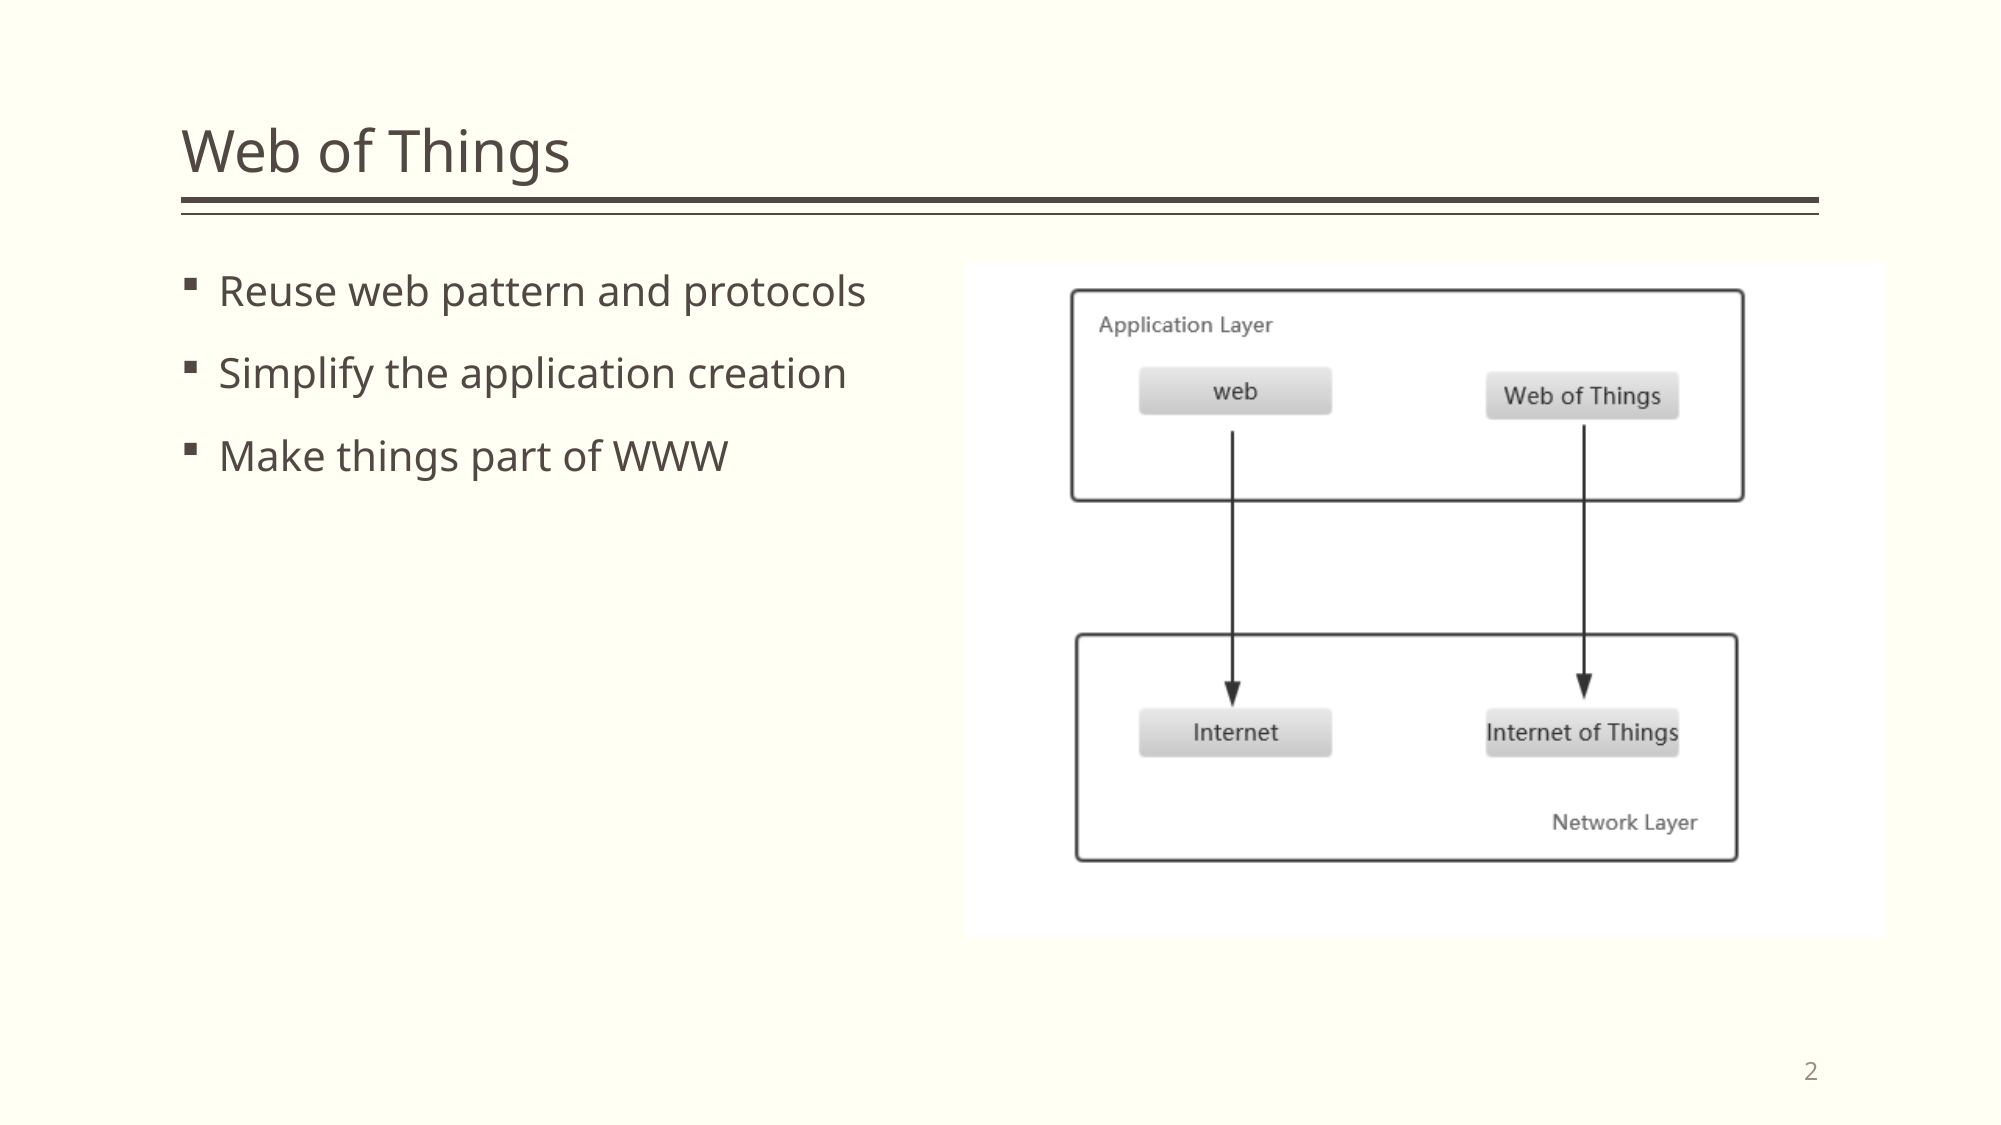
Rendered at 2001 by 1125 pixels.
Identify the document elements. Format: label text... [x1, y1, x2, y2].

slide_number 2 [1518, 1042, 1819, 1103]
title Web of Things [181, 12, 1819, 193]
picture [964, 262, 1886, 938]
list Reuse web pattern and protocols Simplify the application creation Make things part of WWW [181, 262, 1819, 1013]
